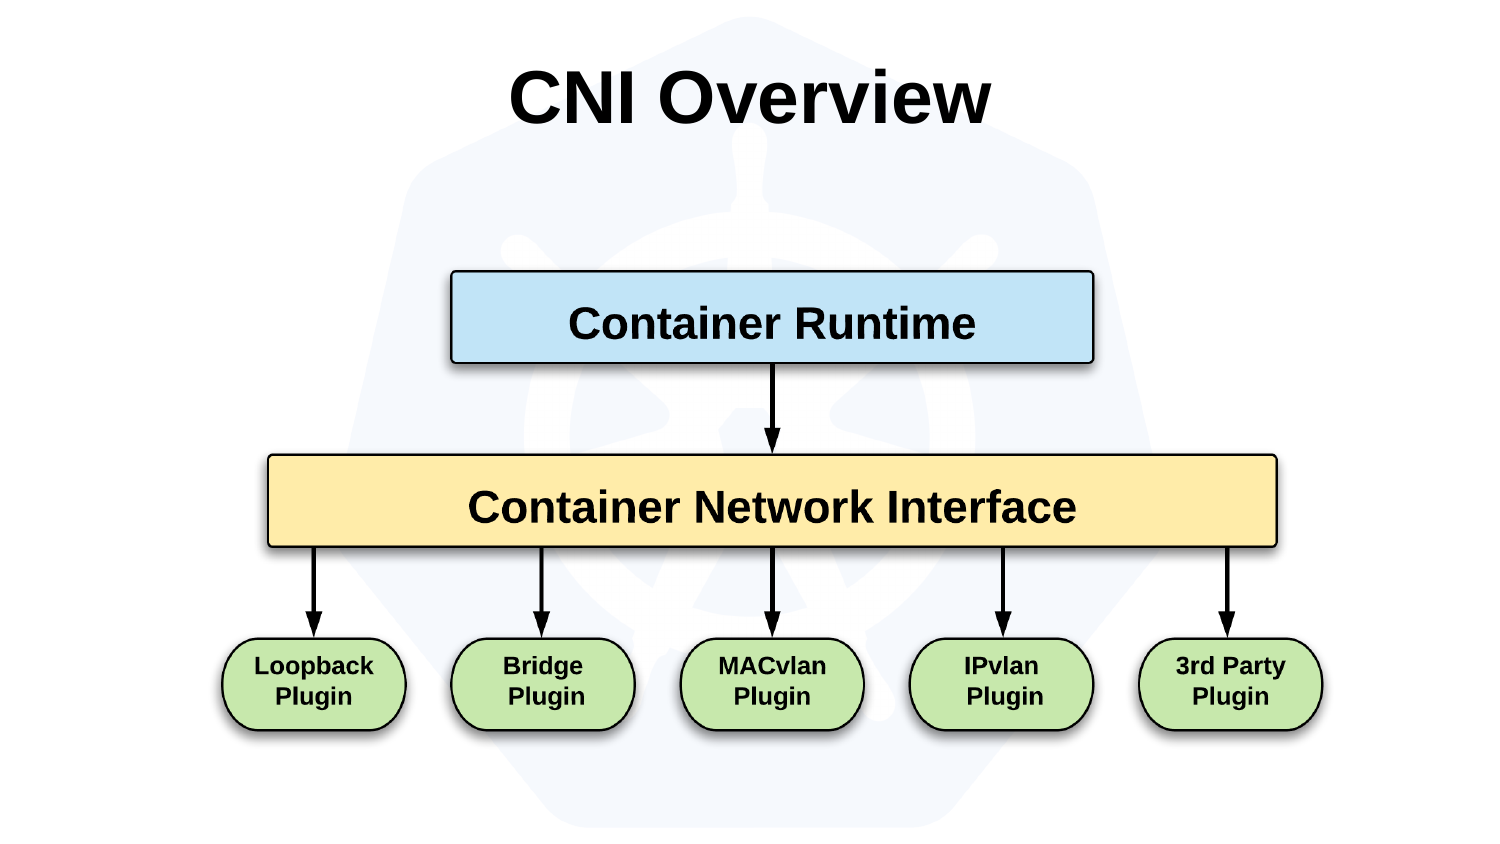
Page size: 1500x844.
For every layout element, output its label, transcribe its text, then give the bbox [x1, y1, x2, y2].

picture [175, 225, 1368, 776]
title CNI Overview [75, 33, 1425, 175]
